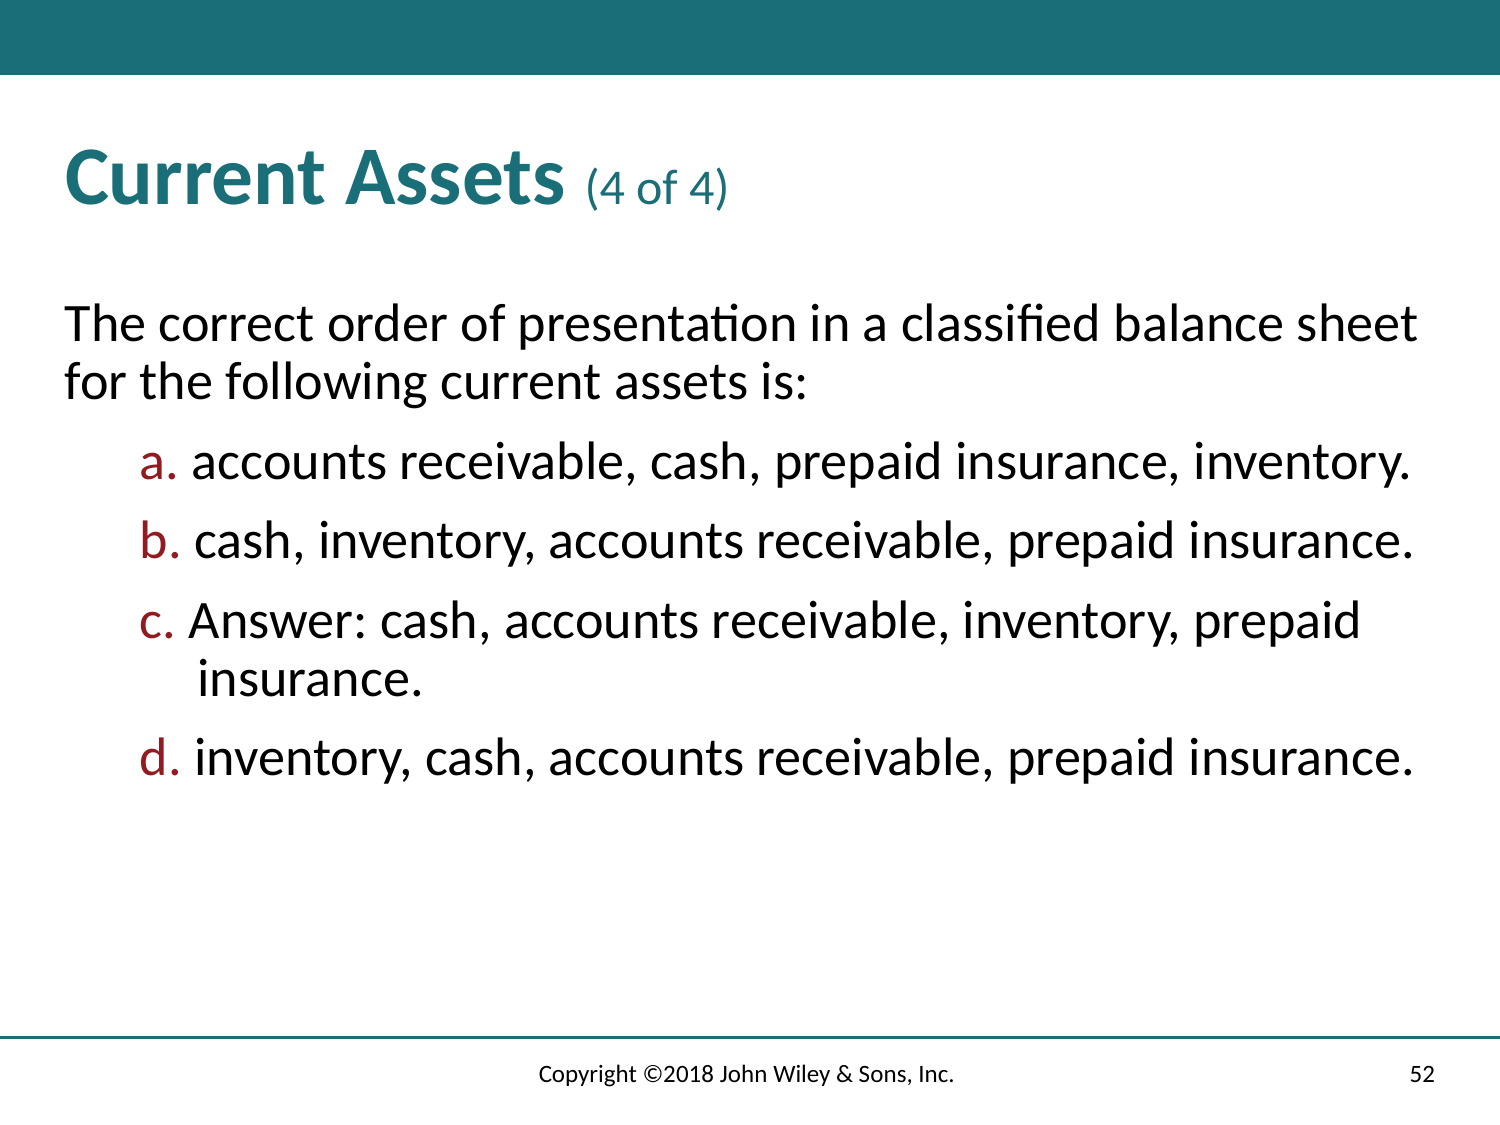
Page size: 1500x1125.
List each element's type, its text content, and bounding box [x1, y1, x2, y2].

slide_number 52 [1059, 1042, 1450, 1103]
list The correct order of presentation in a classified balance sheet for the following current assets is: a. accounts receivable, cash, prepaid insurance, inventory. b. cash, inventory, accounts receivable, prepaid insurance. c. Answer: cash, accounts receivable, inventory, prepaid insurance. d. inventory, cash, accounts receivable, prepaid insurance. [50, 287, 1450, 813]
title Current Assets (4 of 4) [50, 125, 1450, 238]
footer Copyright ©2018 John Wiley & Sons, Inc. [496, 1042, 1004, 1103]
